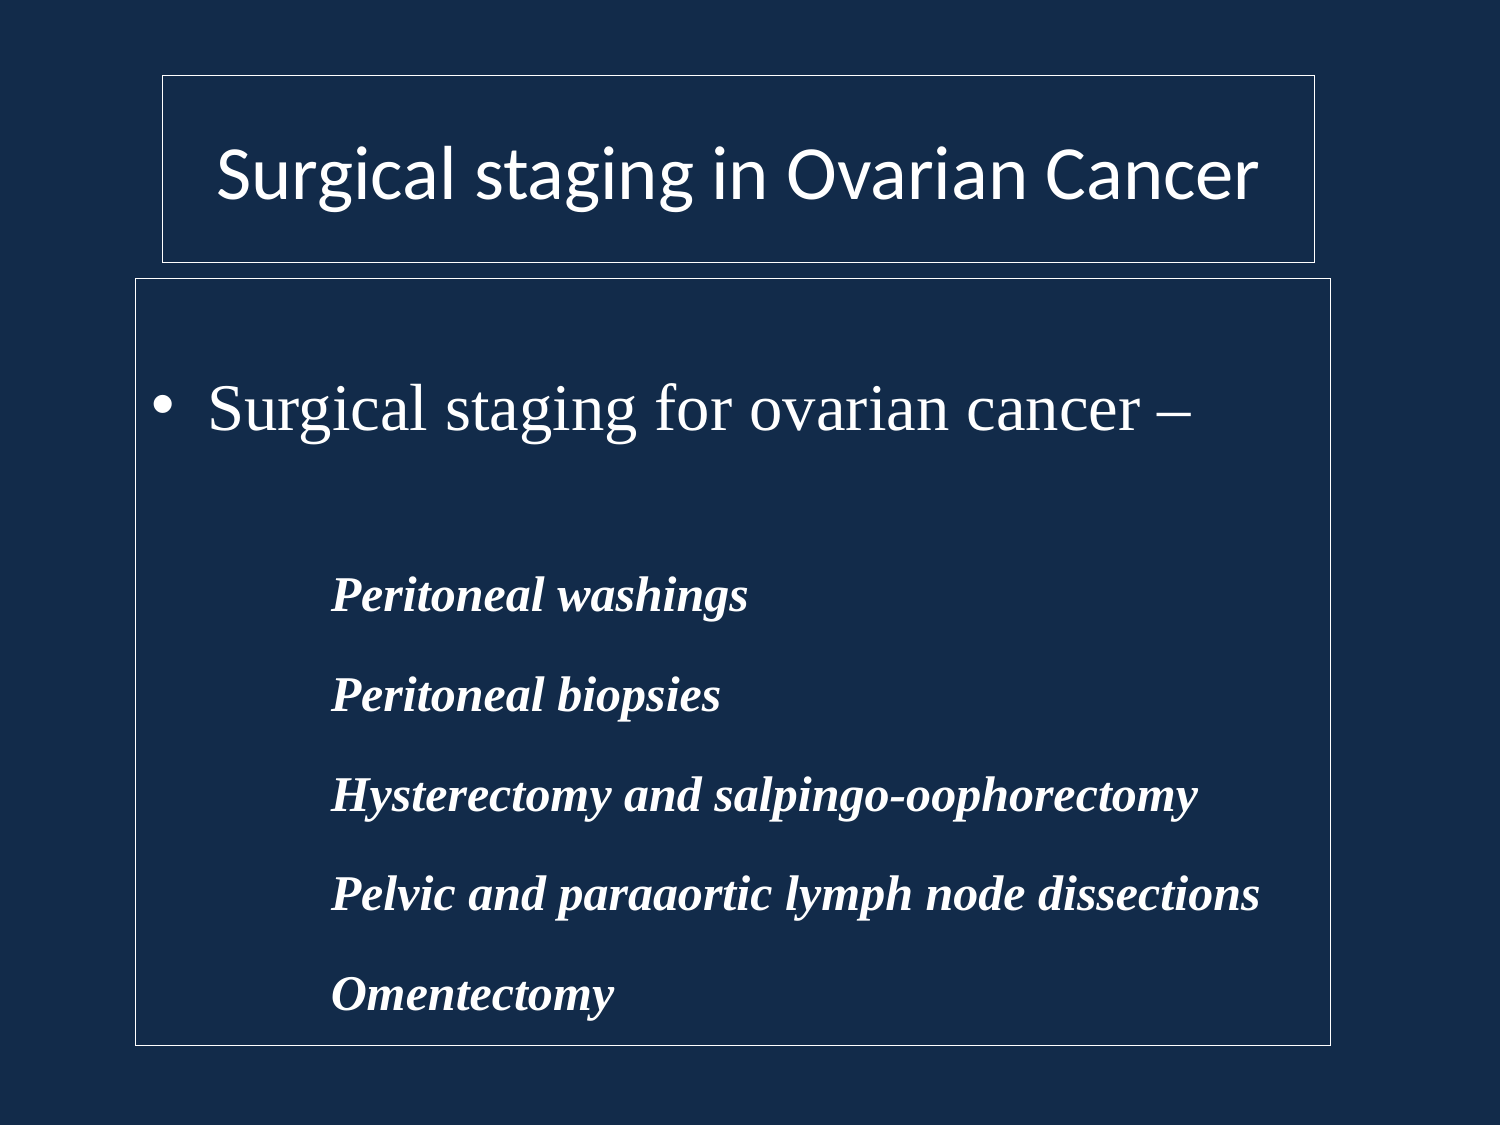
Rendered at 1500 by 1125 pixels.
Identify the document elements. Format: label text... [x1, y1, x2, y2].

list Surgical staging for ovarian cancer – Peritoneal washings Peritoneal biopsies Hysterectomy and salpingo-oophorectomy Pelvic and paraaortic lymph node dissections Omentectomy [135, 278, 1331, 1046]
title Surgical staging in Ovarian Cancer [162, 75, 1315, 263]
